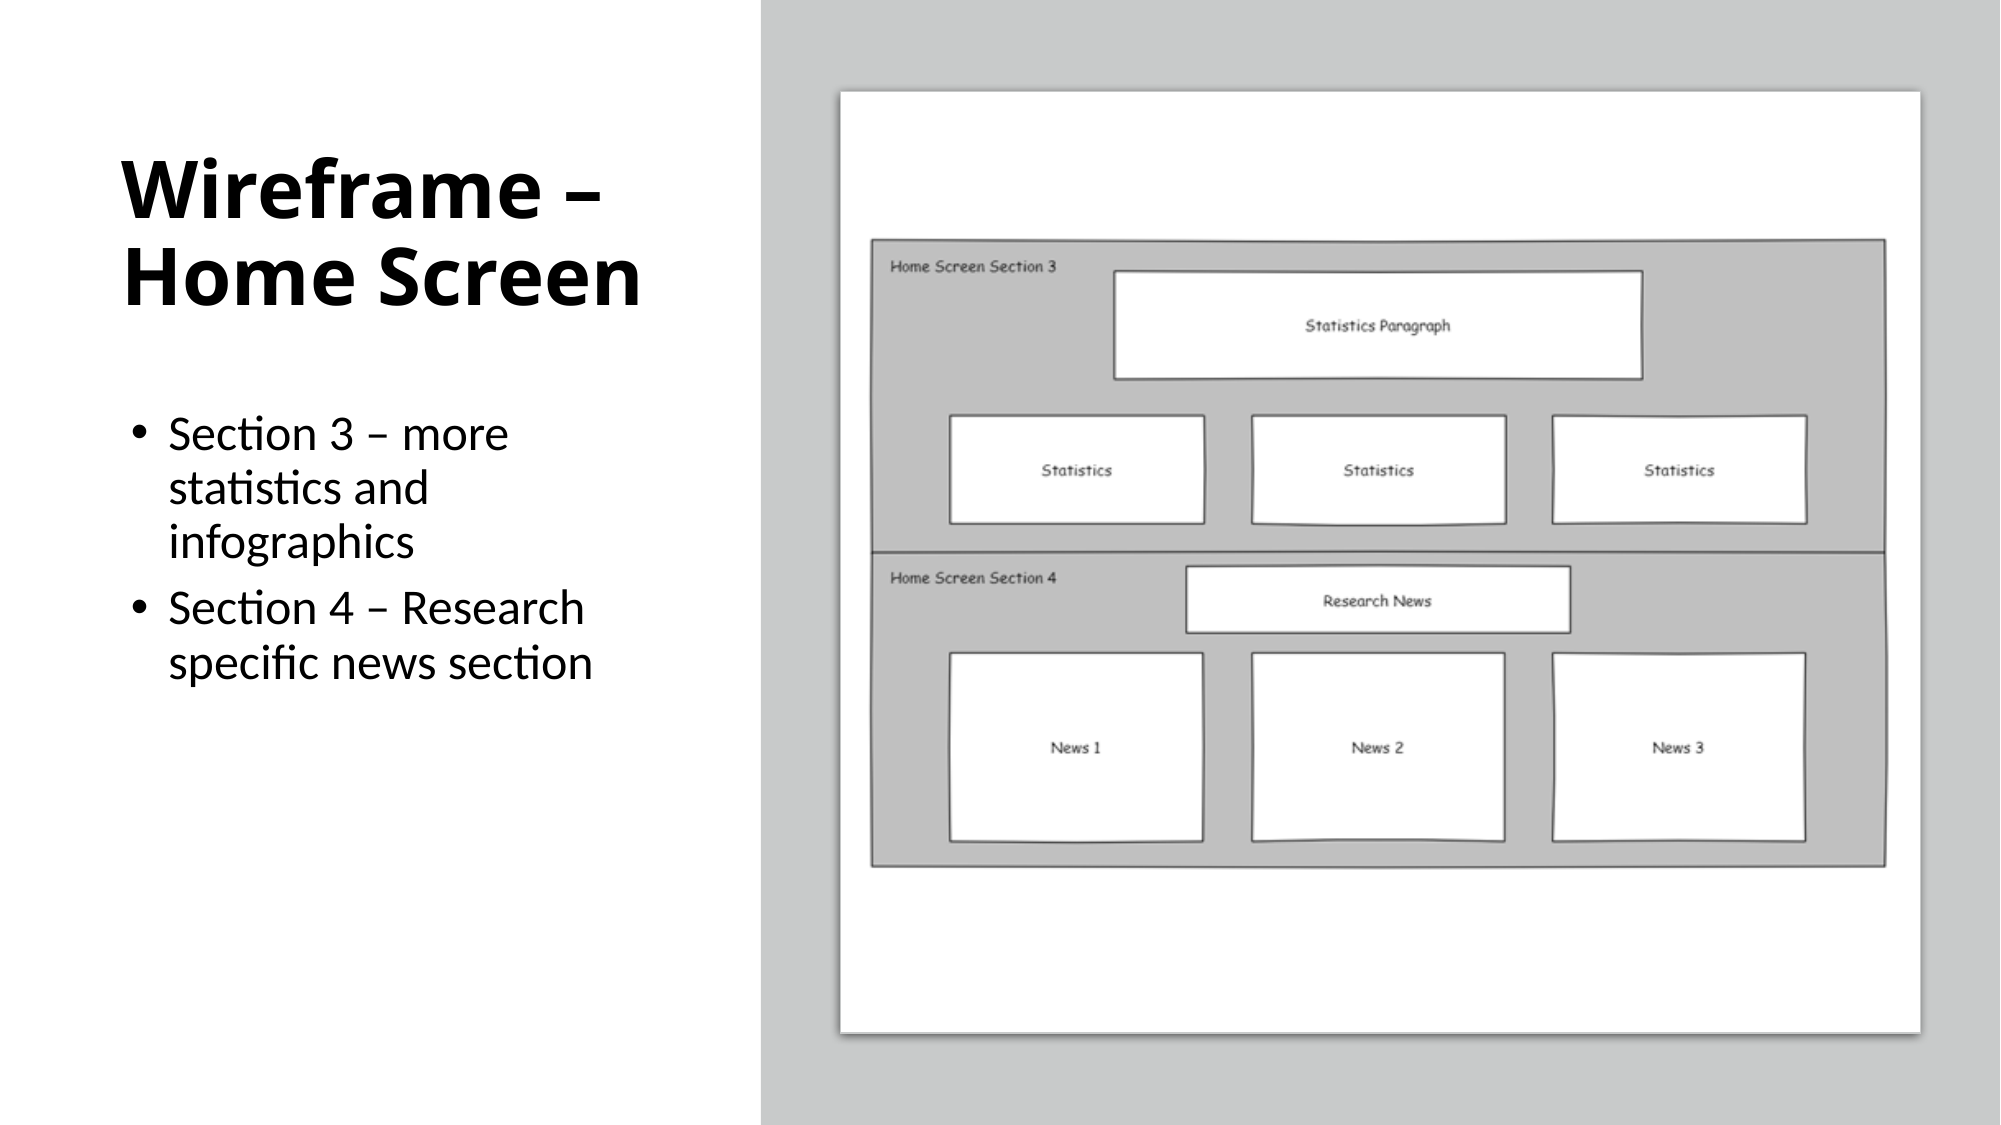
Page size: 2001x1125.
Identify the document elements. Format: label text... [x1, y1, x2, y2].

text_box [760, 0, 2000, 1125]
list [867, 236, 1892, 873]
text_box [839, 90, 1922, 1034]
title Wireframe – Home Screen [106, 103, 682, 370]
text_box Section 3 – more statistics and infographics Section 4 – Research specific news section [106, 399, 682, 1021]
